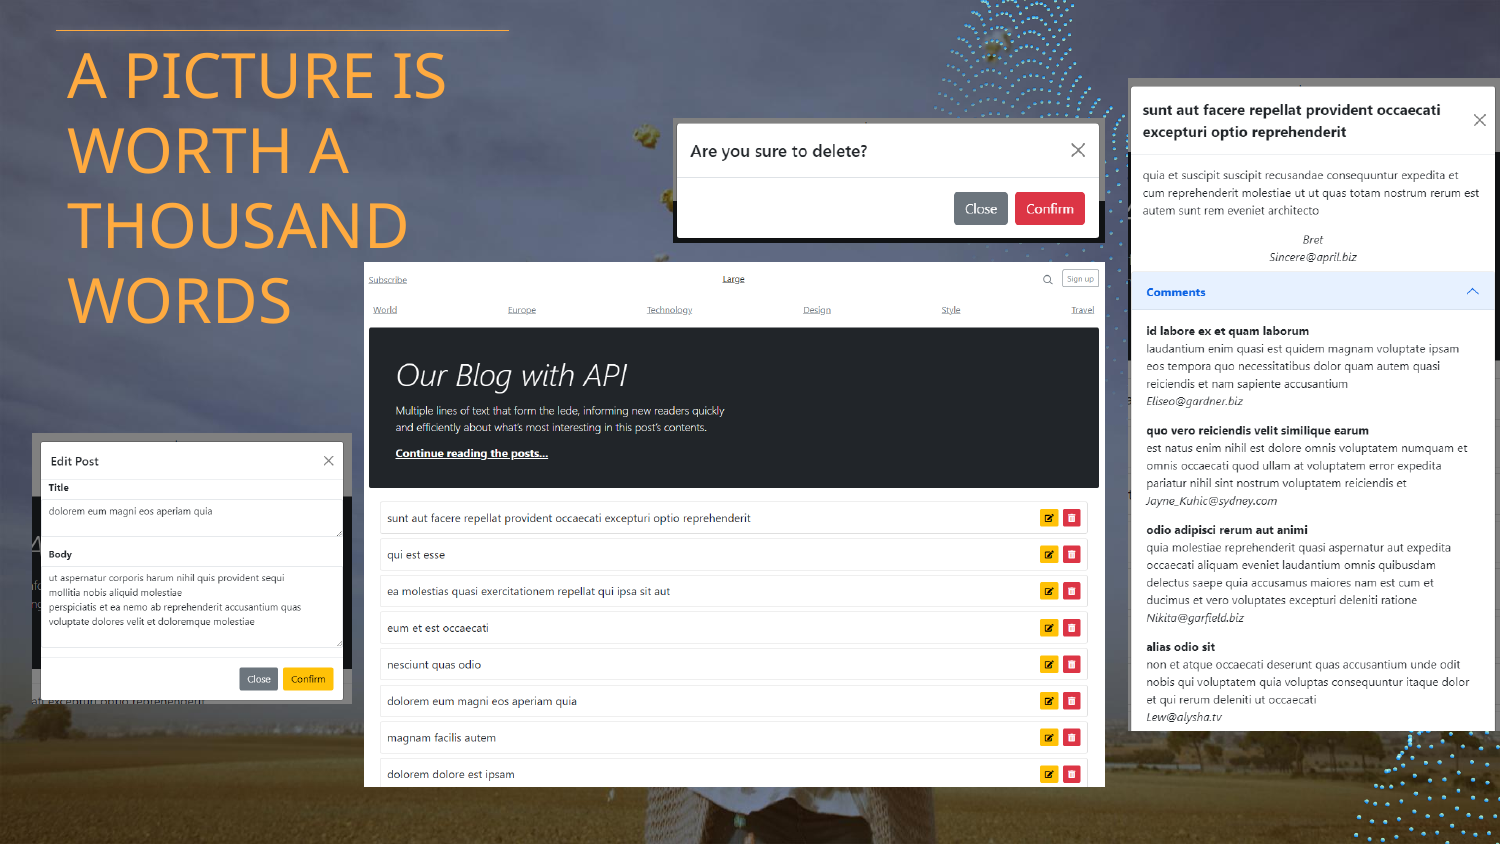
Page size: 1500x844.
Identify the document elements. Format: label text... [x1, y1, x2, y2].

title A PICTURE IS WORTH A THOUSAND WORDS [52, 21, 503, 439]
picture [0, 0, 1500, 844]
